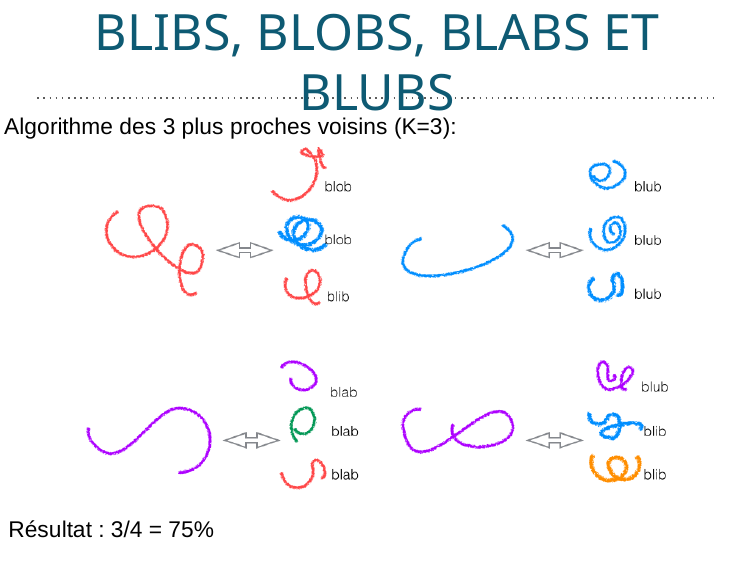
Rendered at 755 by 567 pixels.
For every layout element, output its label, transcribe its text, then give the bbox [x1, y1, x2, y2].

title BLIBS, BLOBS, BLABS ET BLUBS [40, 0, 714, 107]
text_box Résultat : 3/4 = 75% [8, 510, 755, 542]
picture [61, 143, 693, 505]
text_box Algorithme des 3 plus proches voisins (K=3): [4, 107, 750, 139]
